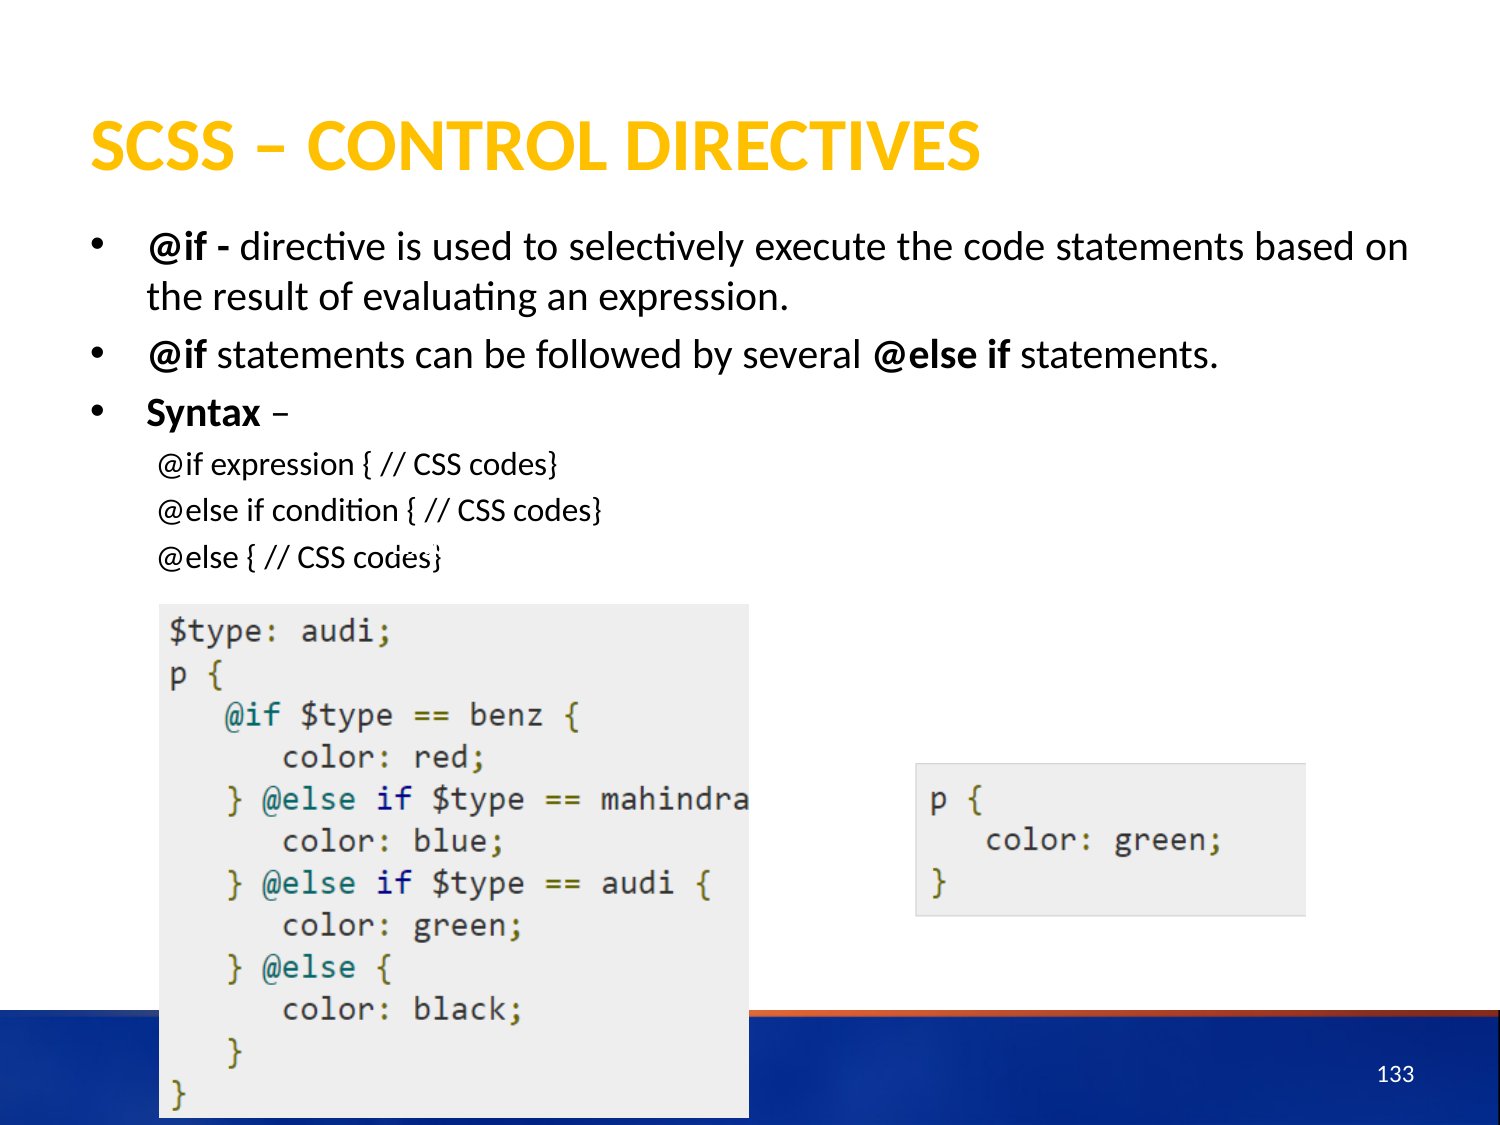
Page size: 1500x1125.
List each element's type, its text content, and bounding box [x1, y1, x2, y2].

picture [903, 763, 1306, 925]
list @if - directive is used to selectively execute the code statements based on the result of evaluating an expression. @if statements can be followed by several @else if statements. Syntax – @if expression { // CSS codes} @else if condition { // CSS codes} @else { // CSS codes} [75, 210, 1425, 409]
slide_number 133 [1215, 1042, 1430, 1103]
text_box Extend/Inheritance [374, 509, 1125, 615]
title SCSS – Control Directives [75, 93, 1425, 188]
picture [0, 603, 1500, 1125]
